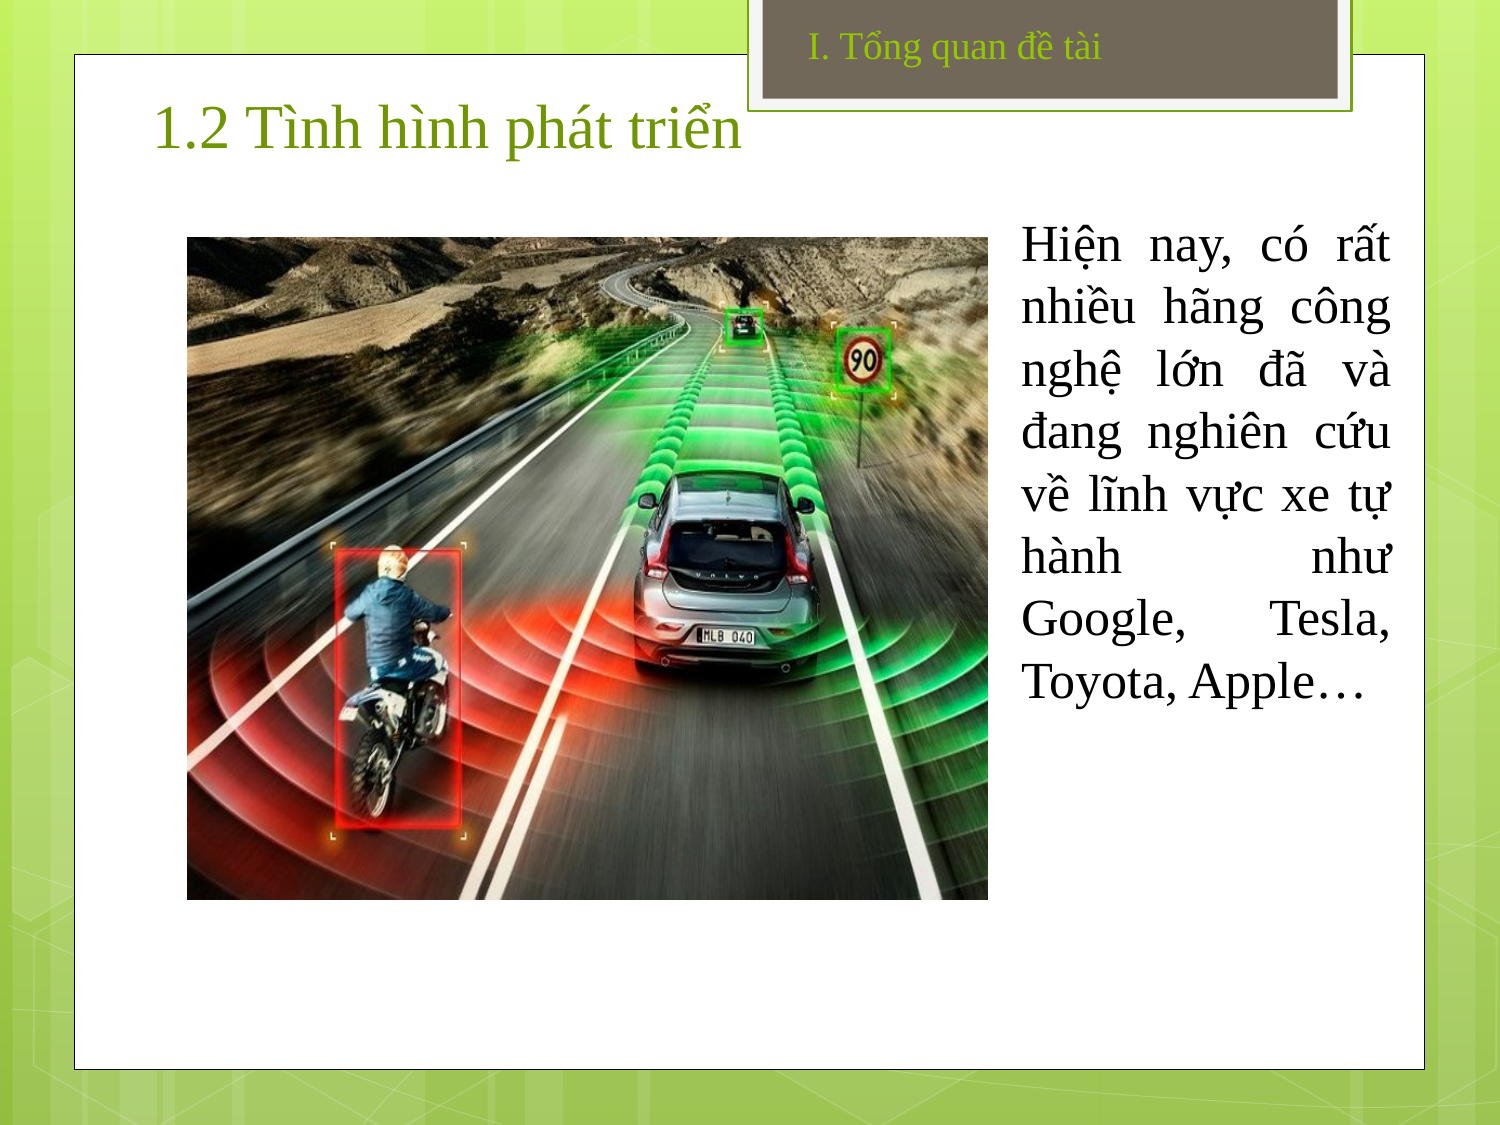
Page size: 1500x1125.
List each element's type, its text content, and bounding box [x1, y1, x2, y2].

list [187, 237, 988, 901]
title 1.2 Tình hình phát triển [137, 87, 1290, 169]
text_box Hiện nay, có rất nhiều hãng công nghệ lớn đã và đang nghiên cứu về lĩnh vực xe tự hành như Google, Tesla, Toyota, Apple… [1006, 224, 1407, 967]
text_box I. Tổng quan đề tài [792, 12, 1325, 75]
